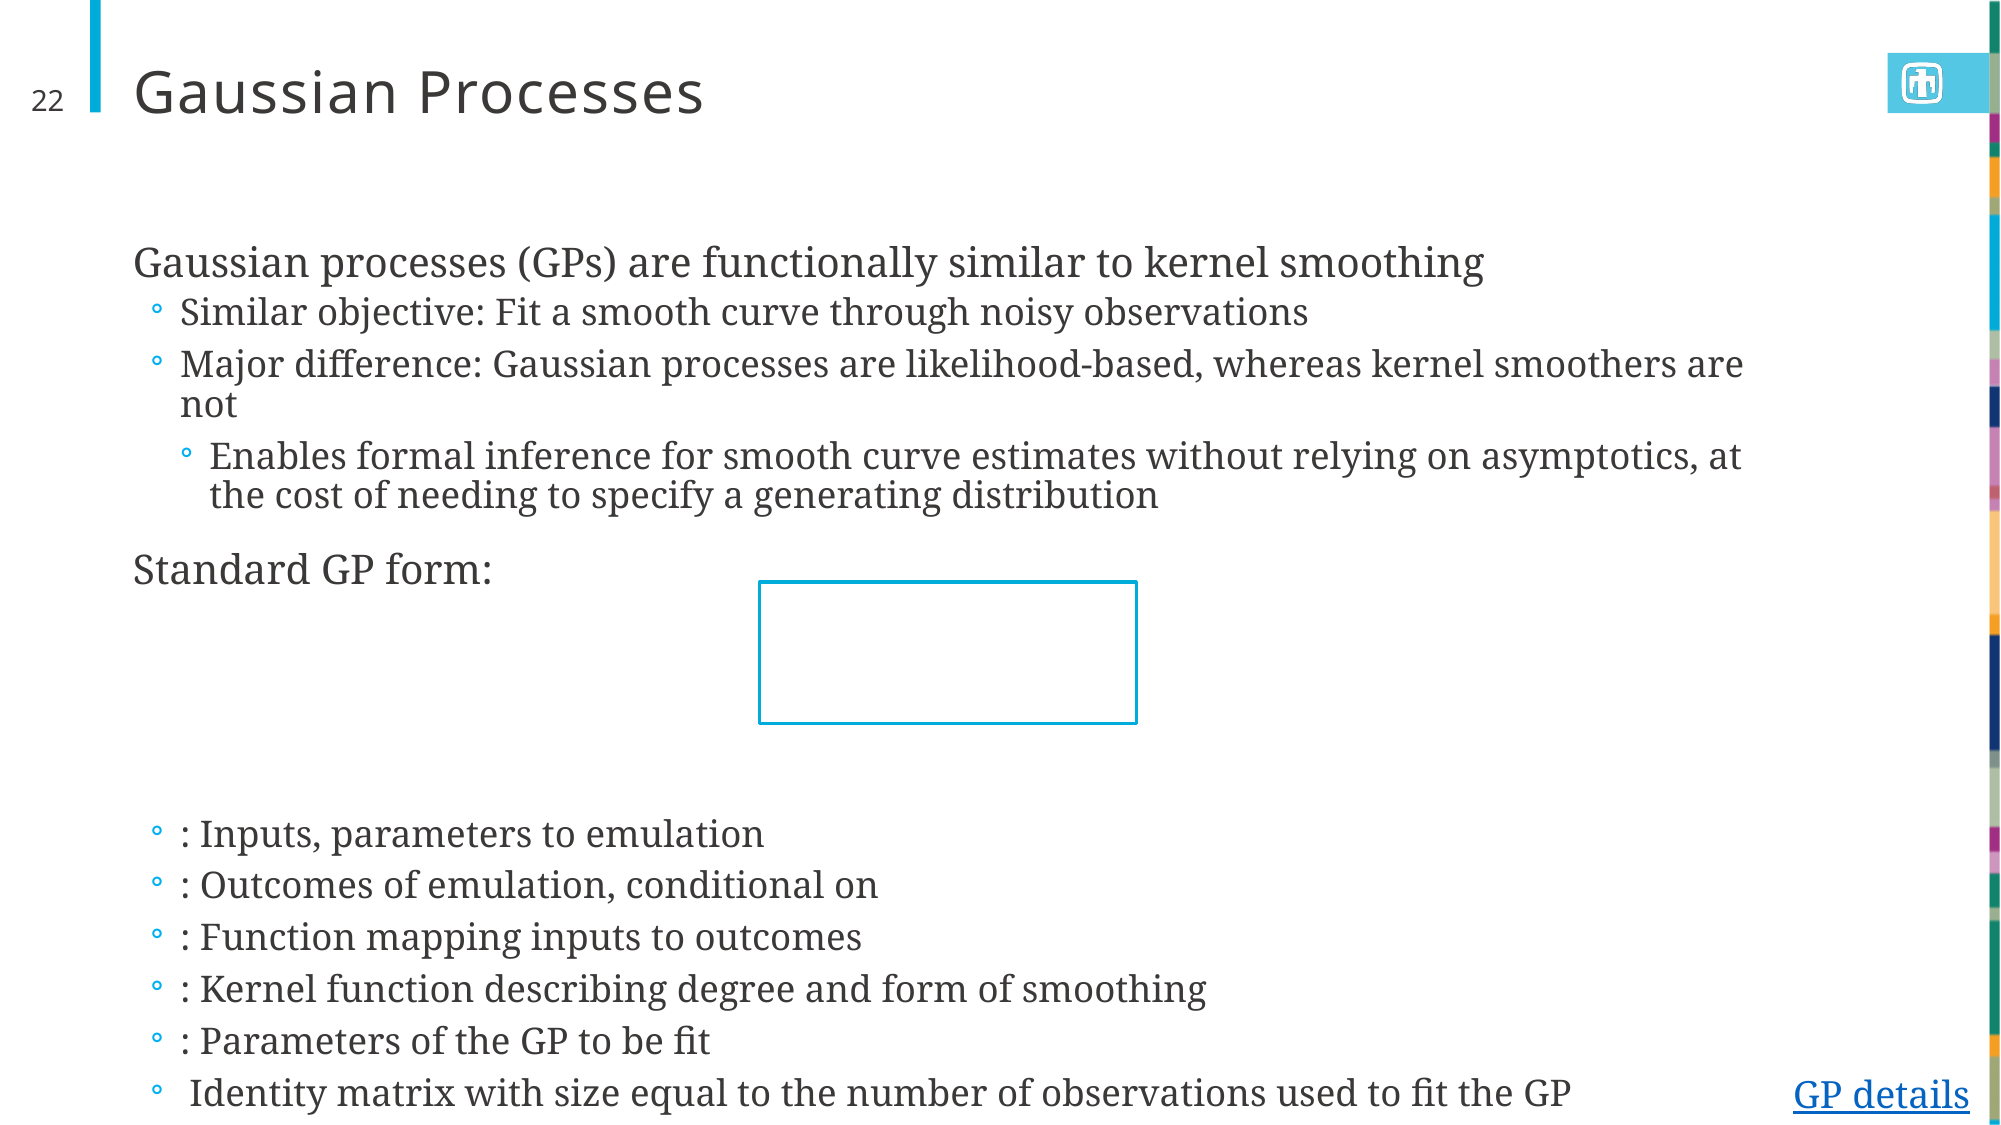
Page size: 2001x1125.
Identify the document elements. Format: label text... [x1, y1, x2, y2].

text_box [759, 581, 1137, 724]
picture [1990, 1, 1999, 215]
picture [1990, 330, 1999, 1120]
slide_number 22 [10, 71, 80, 132]
text_box GP details [1778, 1063, 1986, 1125]
title Gaussian Processes [118, 58, 1769, 153]
picture [1901, 62, 1944, 104]
